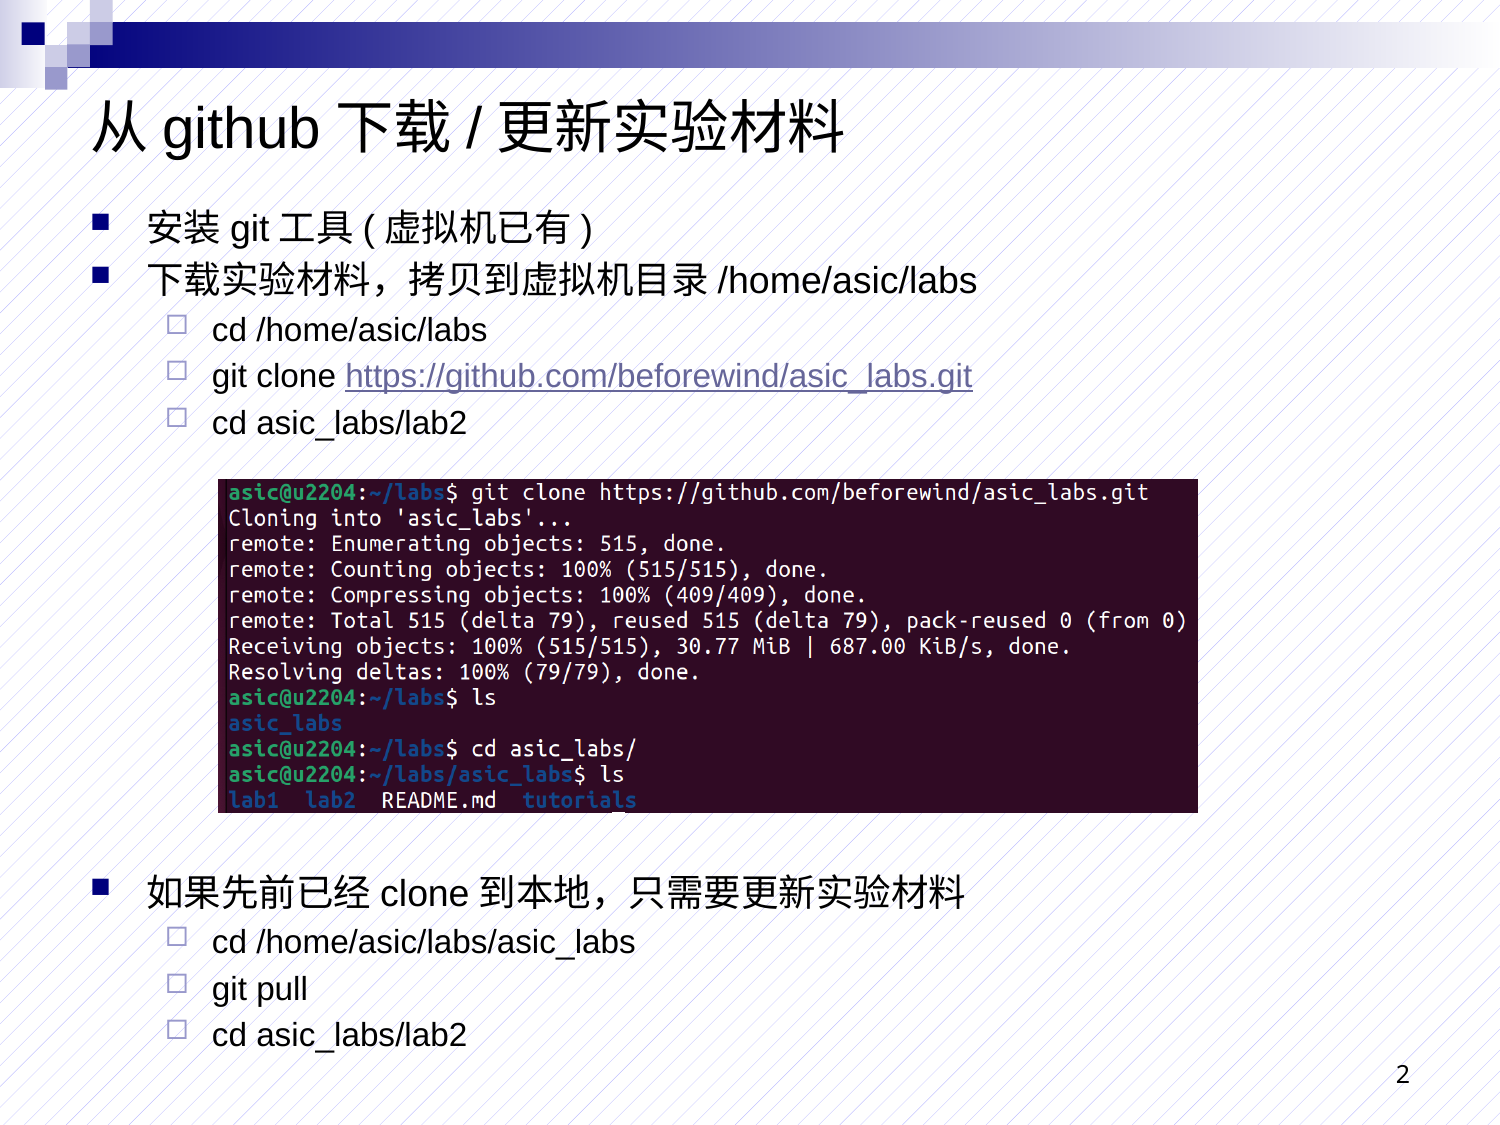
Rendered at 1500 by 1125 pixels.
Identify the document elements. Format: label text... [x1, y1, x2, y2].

title 从github下载/更新实验材料 [75, 75, 1425, 175]
slide_number 2 [1074, 1025, 1425, 1100]
picture [218, 479, 1198, 814]
list 安装git工具(虚拟机已有) 下载实验材料，拷贝到虚拟机目录/home/asic/labs cd /home/asic/labs git clone https://github.com/beforewind/asic_labs.git cd asic_labs/lab2 如果先前已经clone到本地，只需要更新实验材料 cd /home/asic/labs/asic_labs git pull cd asic_labs/lab2 [75, 196, 1425, 1012]
